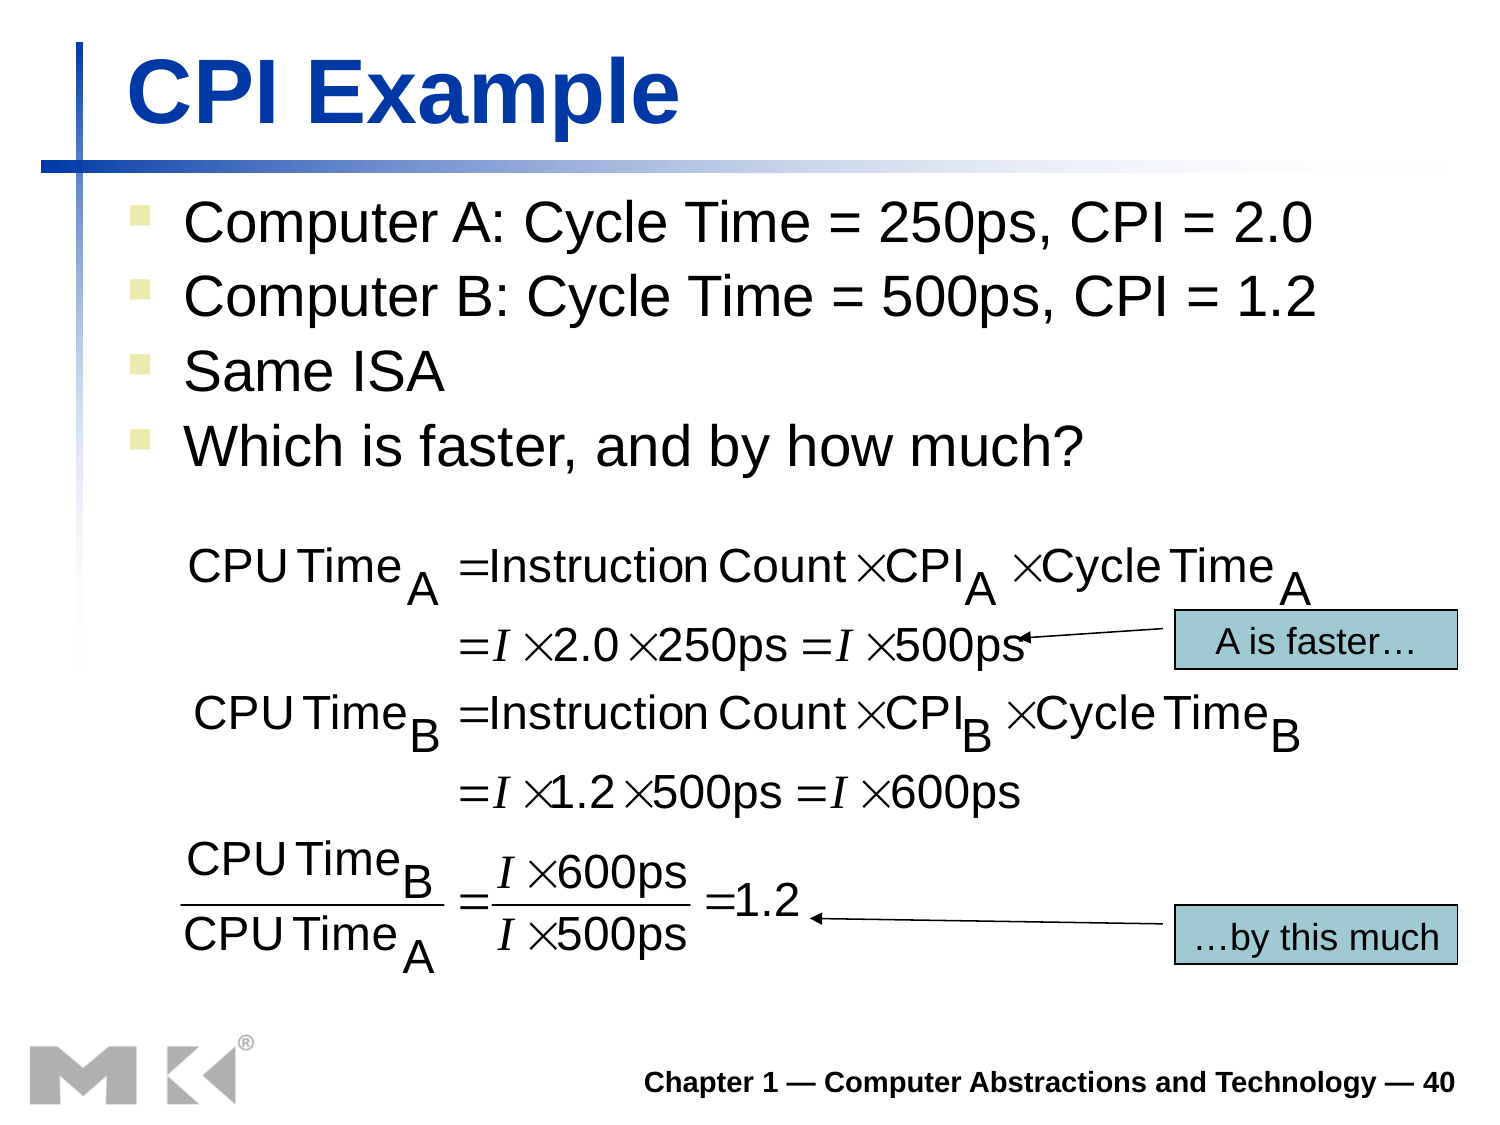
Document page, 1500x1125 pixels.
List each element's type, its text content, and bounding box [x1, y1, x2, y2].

picture [29, 1034, 255, 1105]
text_box …by this much [1326, 905, 1458, 965]
text_box A is faster… [1326, 609, 1458, 669]
picture [172, 537, 1321, 984]
text_box Chapter 1 — Computer Abstractions and Technology — <number> [277, 1046, 1471, 1106]
text_box CPI Example [112, 23, 1467, 149]
text_box Computer A: Cycle Time = 250ps, CPI = 2.0 Computer B: Cycle Time = 500ps, CPI = 1.2 Same ISA Which is faster, and by how much? [112, 184, 1469, 516]
